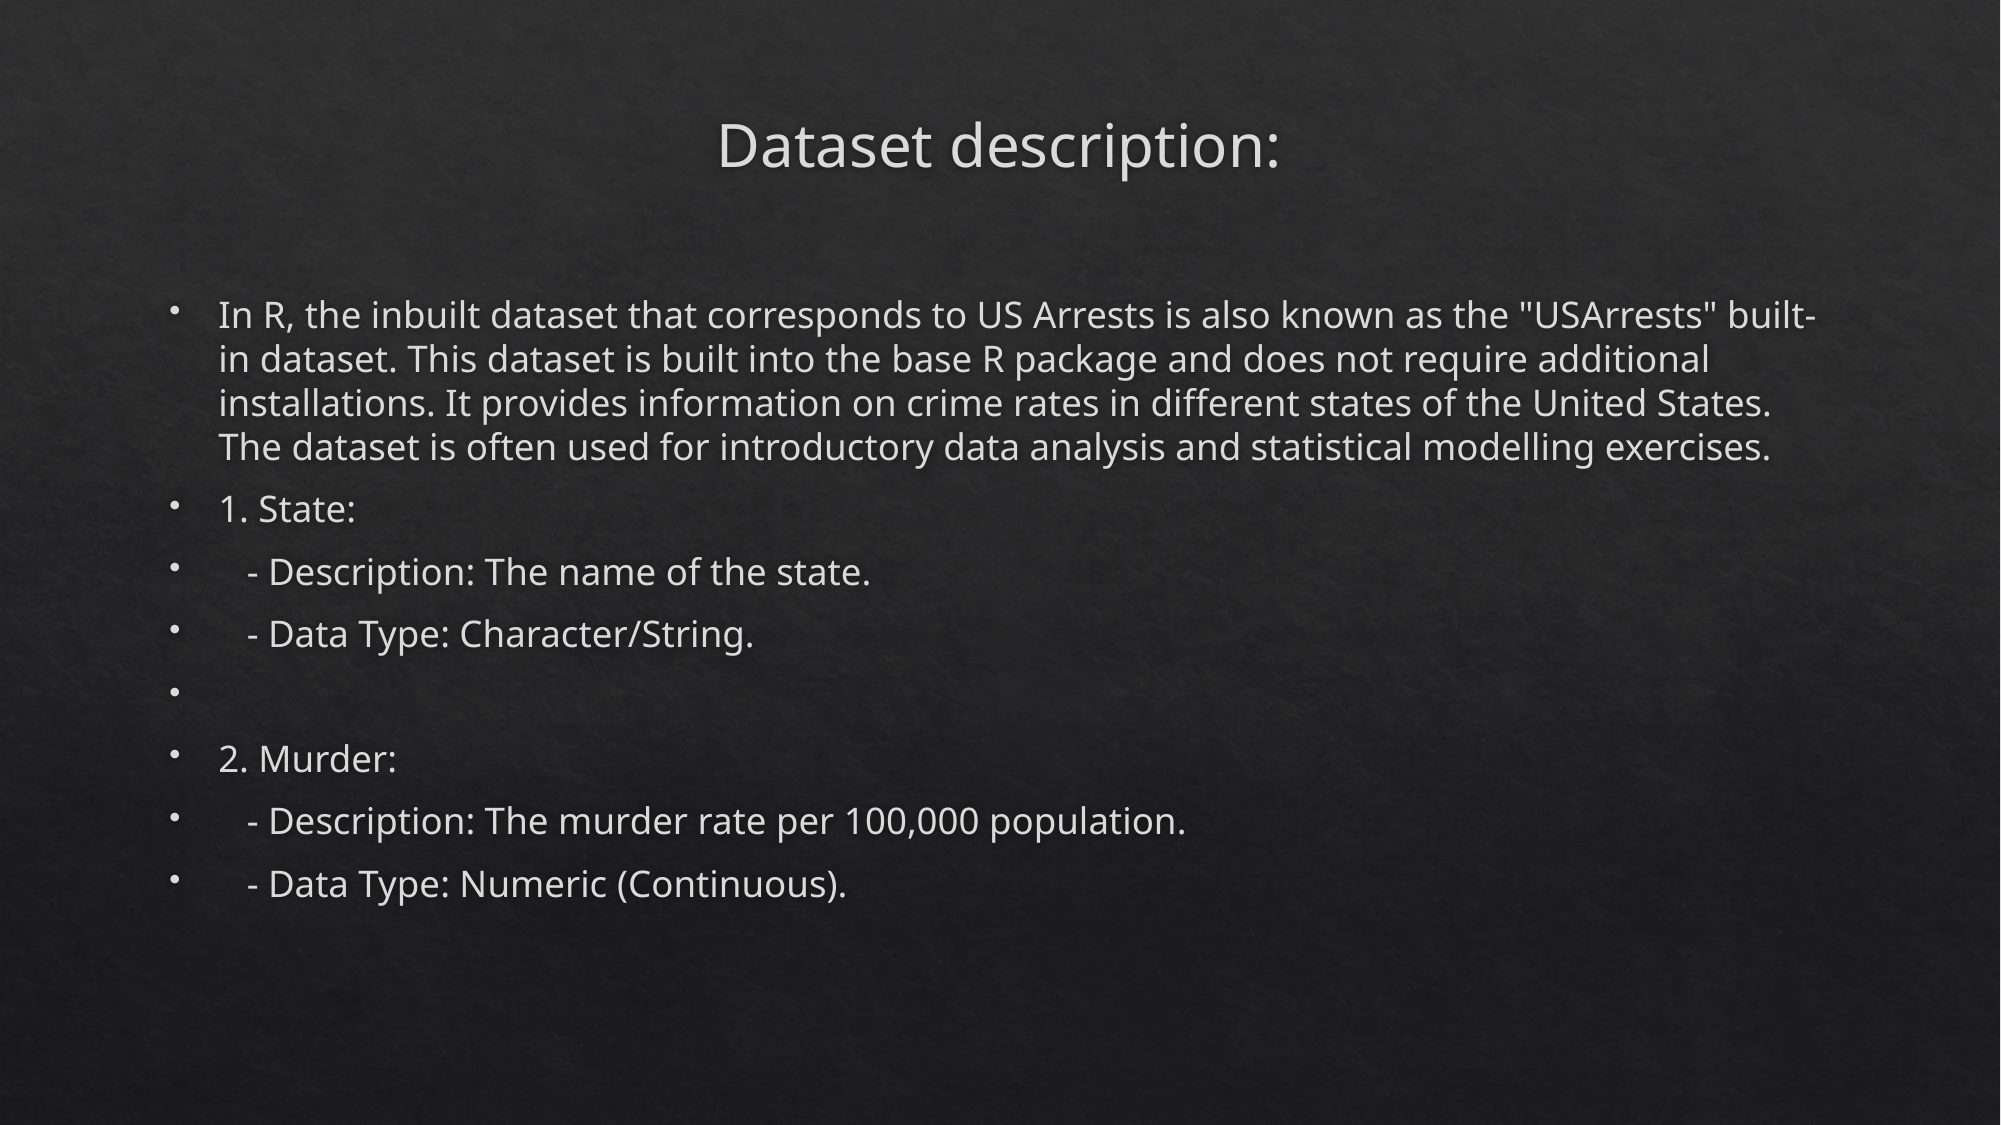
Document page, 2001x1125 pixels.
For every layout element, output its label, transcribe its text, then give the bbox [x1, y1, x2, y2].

title Dataset description: [149, 99, 1849, 260]
list In R, the inbuilt dataset that corresponds to US Arrests is also known as the "USArrests" built-in dataset. This dataset is built into the base R package and does not require additional installations. It provides information on crime rates in different states of the United States. The dataset is often used for introductory data analysis and statistical modelling exercises. 1. State: - Description: The name of the state. - Data Type: Character/String. 2. Murder: - Description: The murder rate per 100,000 population. - Data Type: Numeric (Continuous). [149, 284, 1849, 950]
